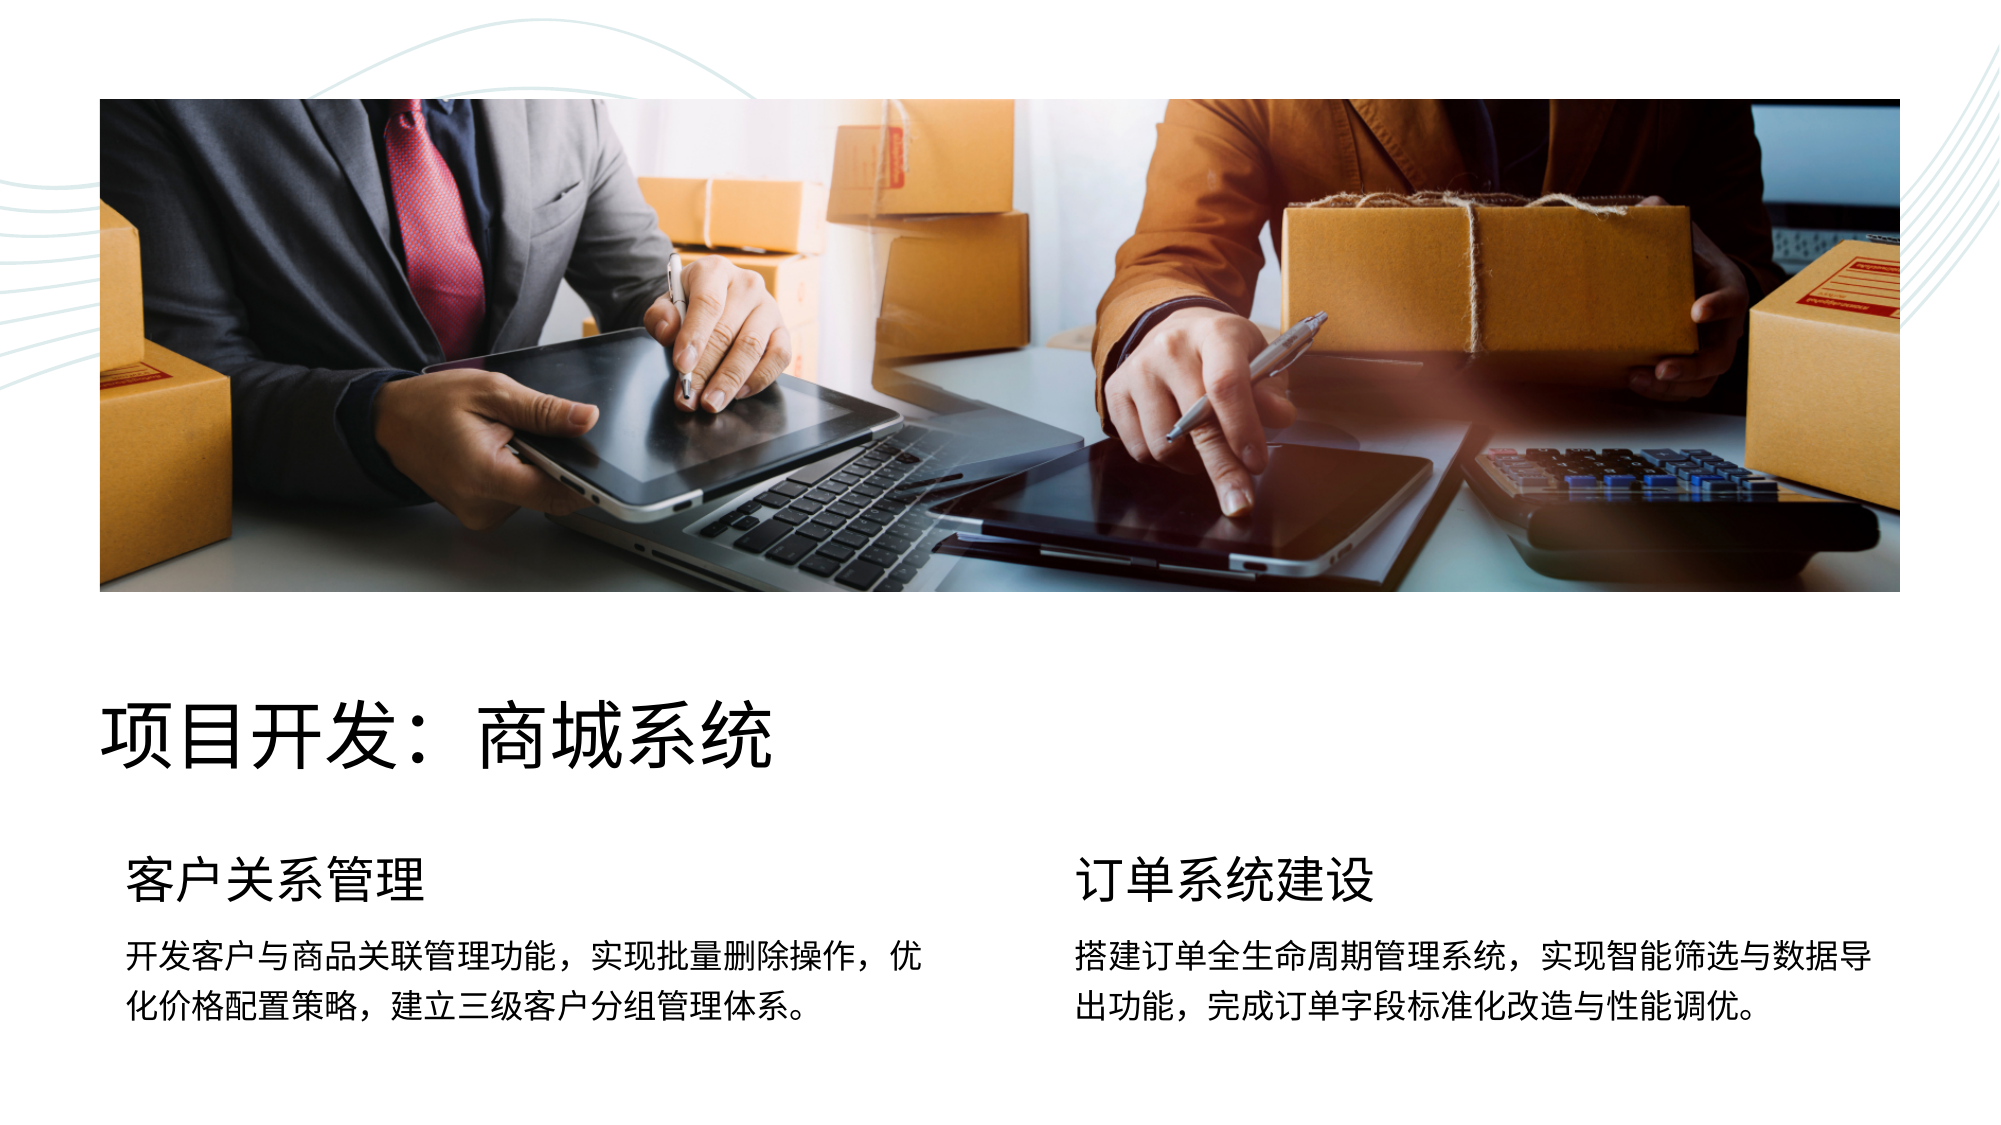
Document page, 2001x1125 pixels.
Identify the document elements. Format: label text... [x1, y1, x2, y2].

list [99, 99, 1900, 592]
title 项目开发：商城系统 [99, 679, 1900, 780]
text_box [99, 841, 1900, 1025]
